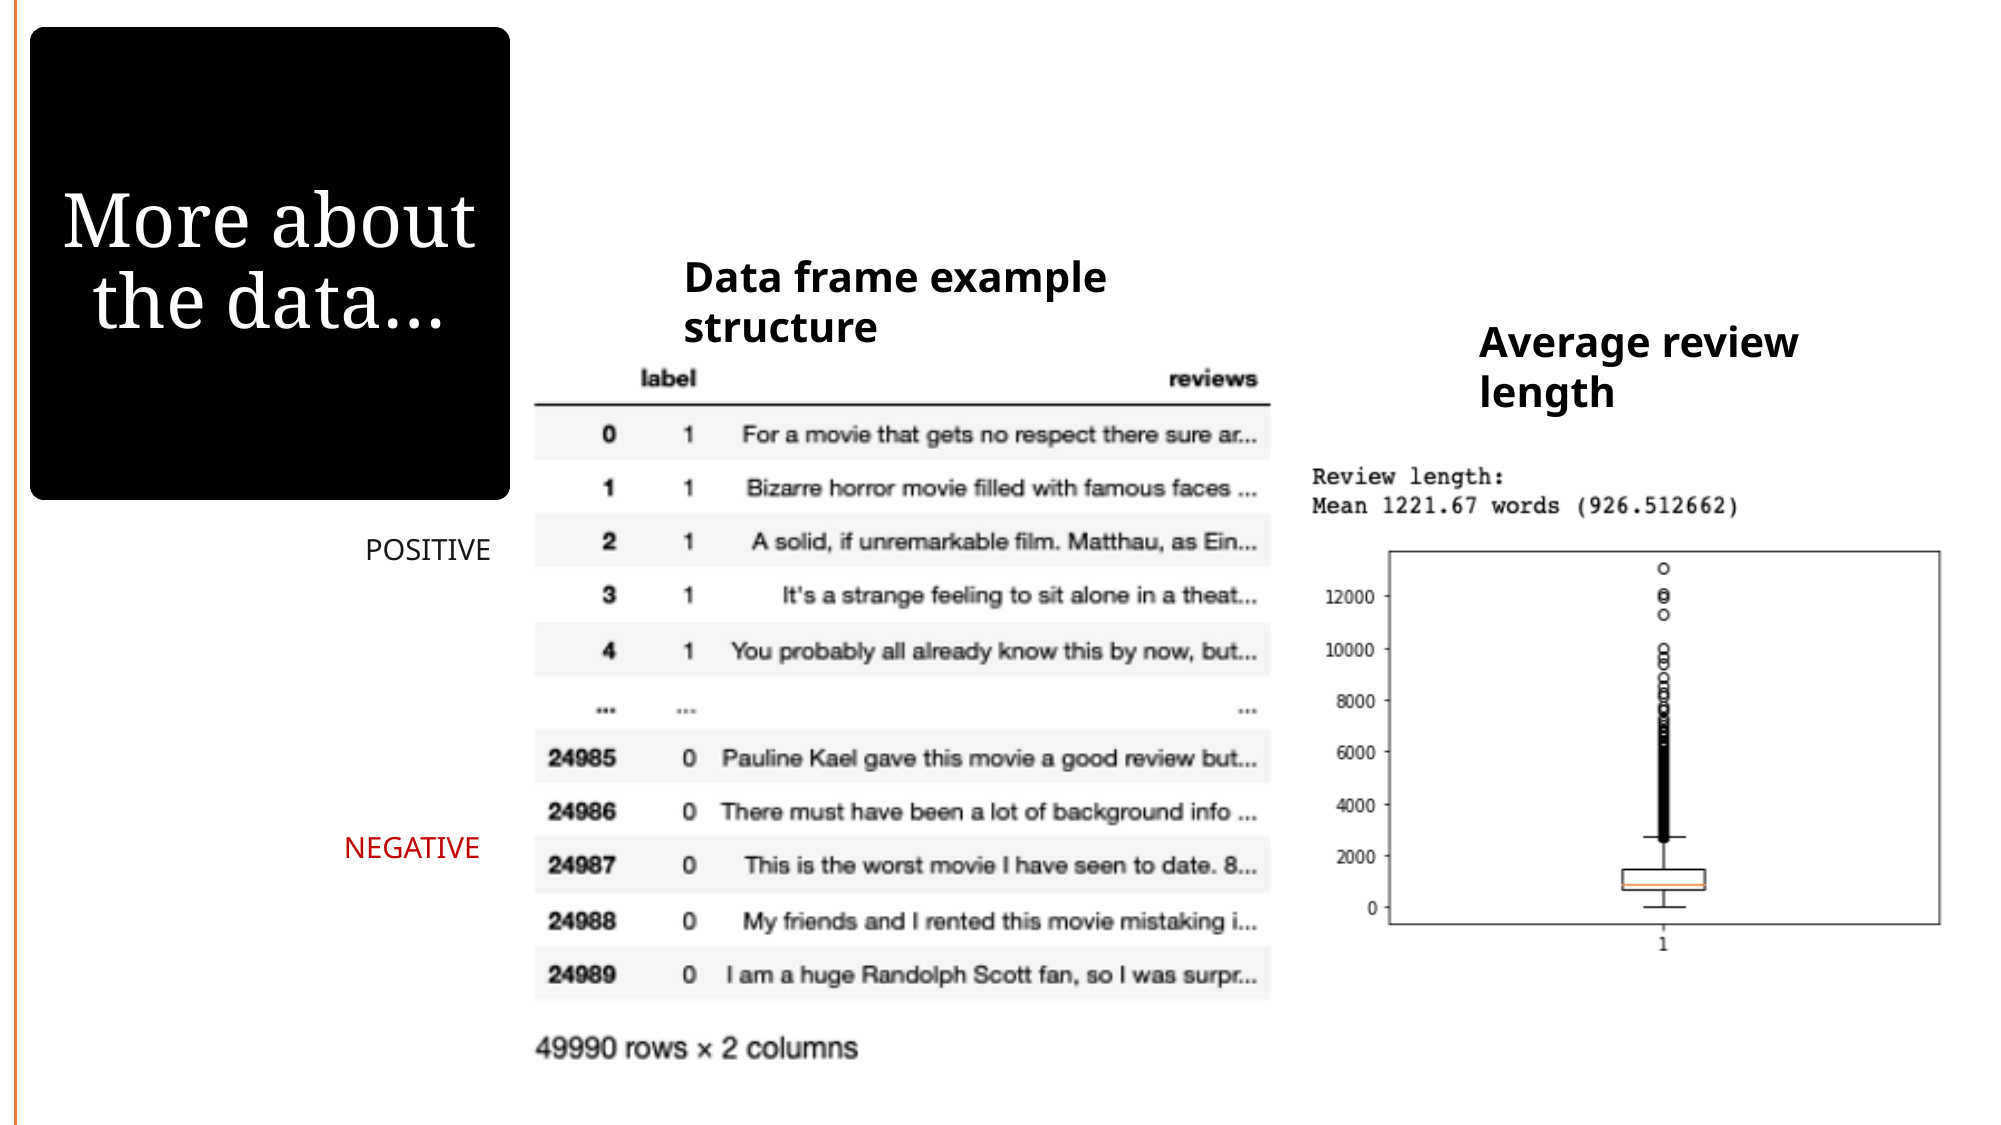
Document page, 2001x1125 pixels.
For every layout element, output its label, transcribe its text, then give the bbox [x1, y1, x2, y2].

picture [528, 353, 2000, 1071]
text_box POSITIVE [350, 524, 507, 574]
text_box Data frame example structure [668, 243, 1198, 352]
title More about the data… [44, 41, 496, 487]
text_box Average review length [1464, 308, 1914, 424]
text_box NEGATIVE [329, 821, 496, 872]
